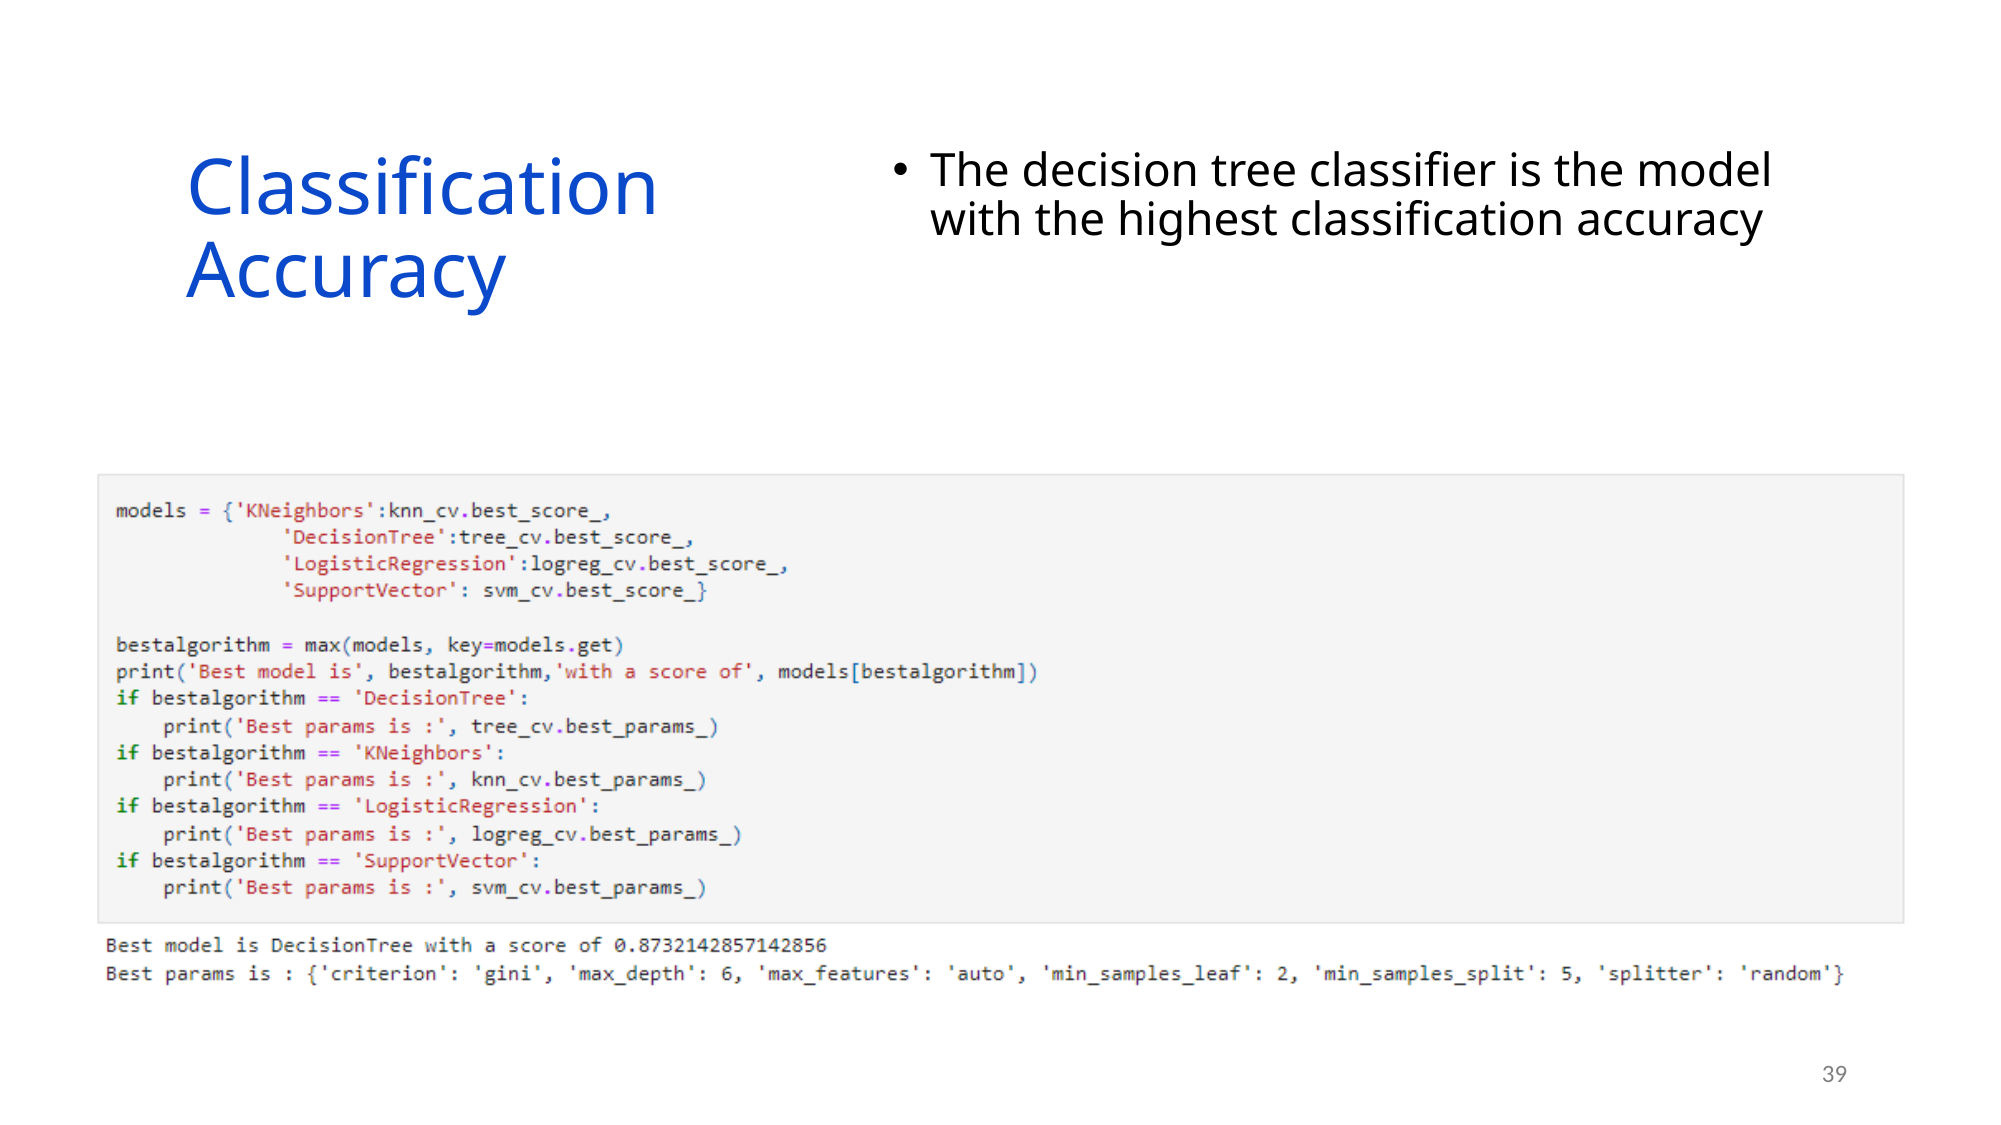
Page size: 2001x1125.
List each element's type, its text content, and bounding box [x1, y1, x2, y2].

picture [91, 461, 1923, 1007]
list The decision tree classifier is the model with the highest classification accuracy [877, 96, 1863, 367]
text_box Classification Accuracy [171, 96, 756, 367]
slide_number 39 [1412, 1042, 1863, 1103]
